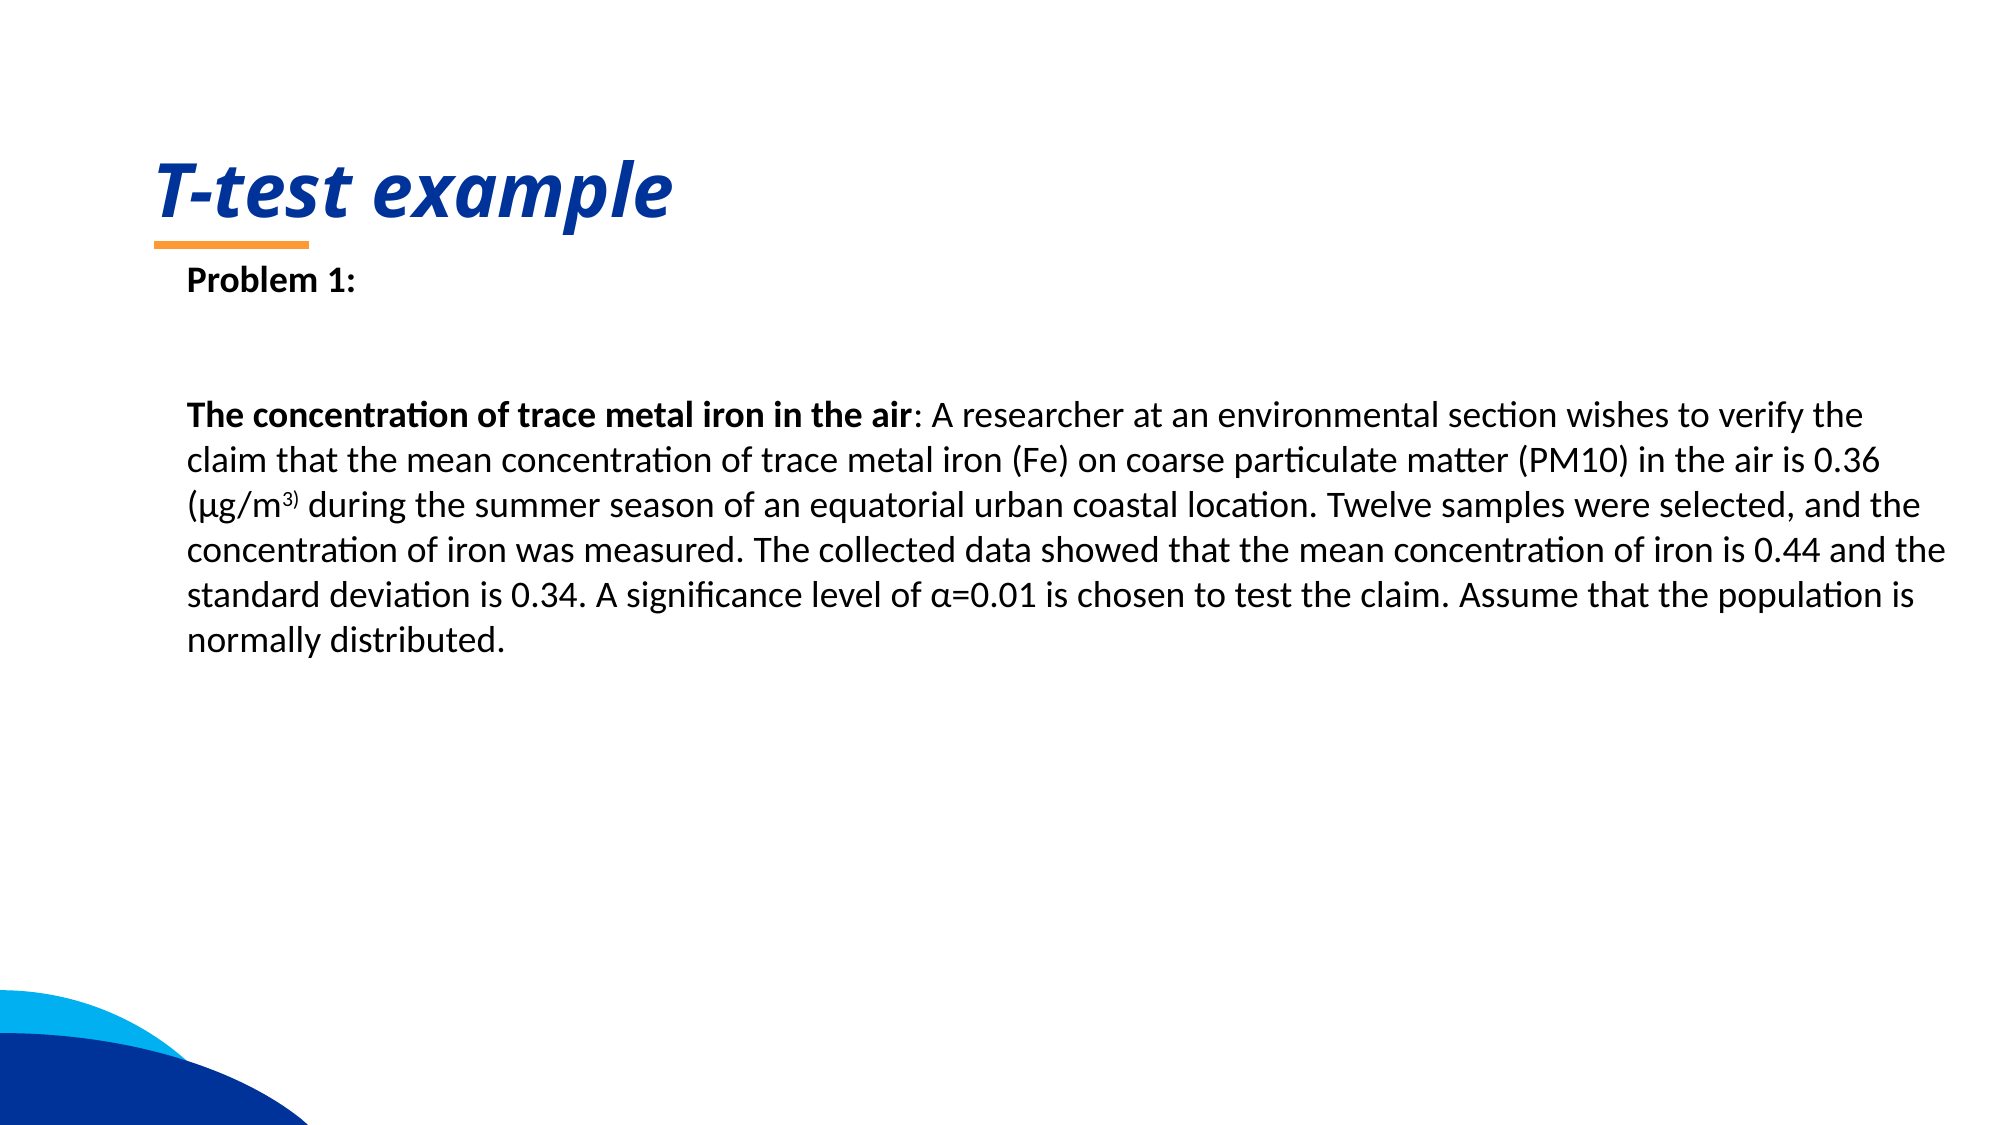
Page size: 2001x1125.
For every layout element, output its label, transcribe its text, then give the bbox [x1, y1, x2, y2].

text_box T-test example [138, 135, 1410, 241]
text_box Problem 1: The concentration of trace metal iron in the air: A researcher at an environmental section wishes to verify the claim that the mean concentration of trace metal iron (Fe) on coarse particulate matter (PM10) in the air is 0.36 (µg/m3) during the summer season of an equatorial urban coastal location. Twelve samples were selected, and the concentration of iron was measured. The collected data showed that the mean concentration of iron is 0.44 and the standard deviation is 0.34. A significance level of α=0.01 is chosen to test the claim. Assume that the population is normally distributed. [171, 247, 1966, 668]
